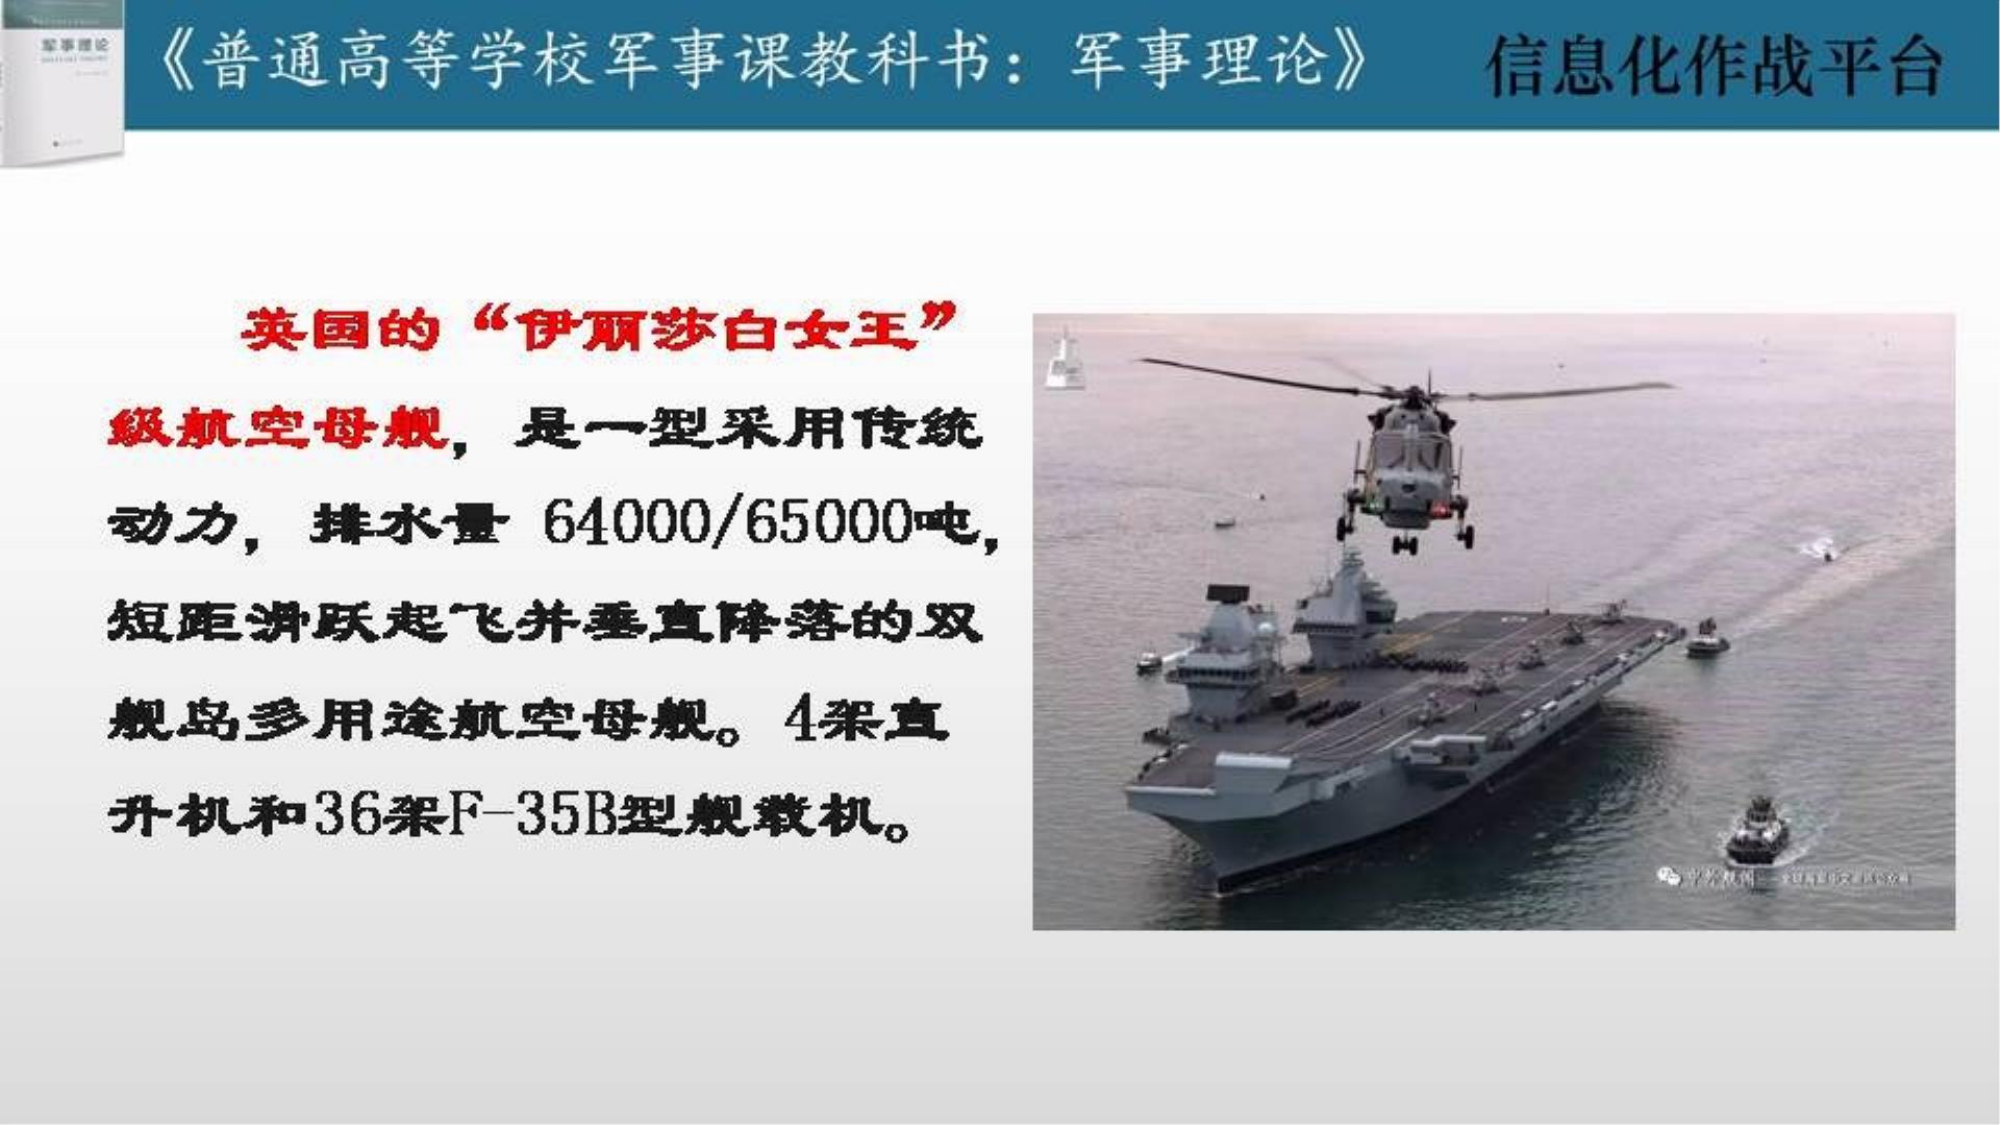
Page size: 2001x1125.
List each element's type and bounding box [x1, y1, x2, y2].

text_box [0, 0, 2000, 1125]
